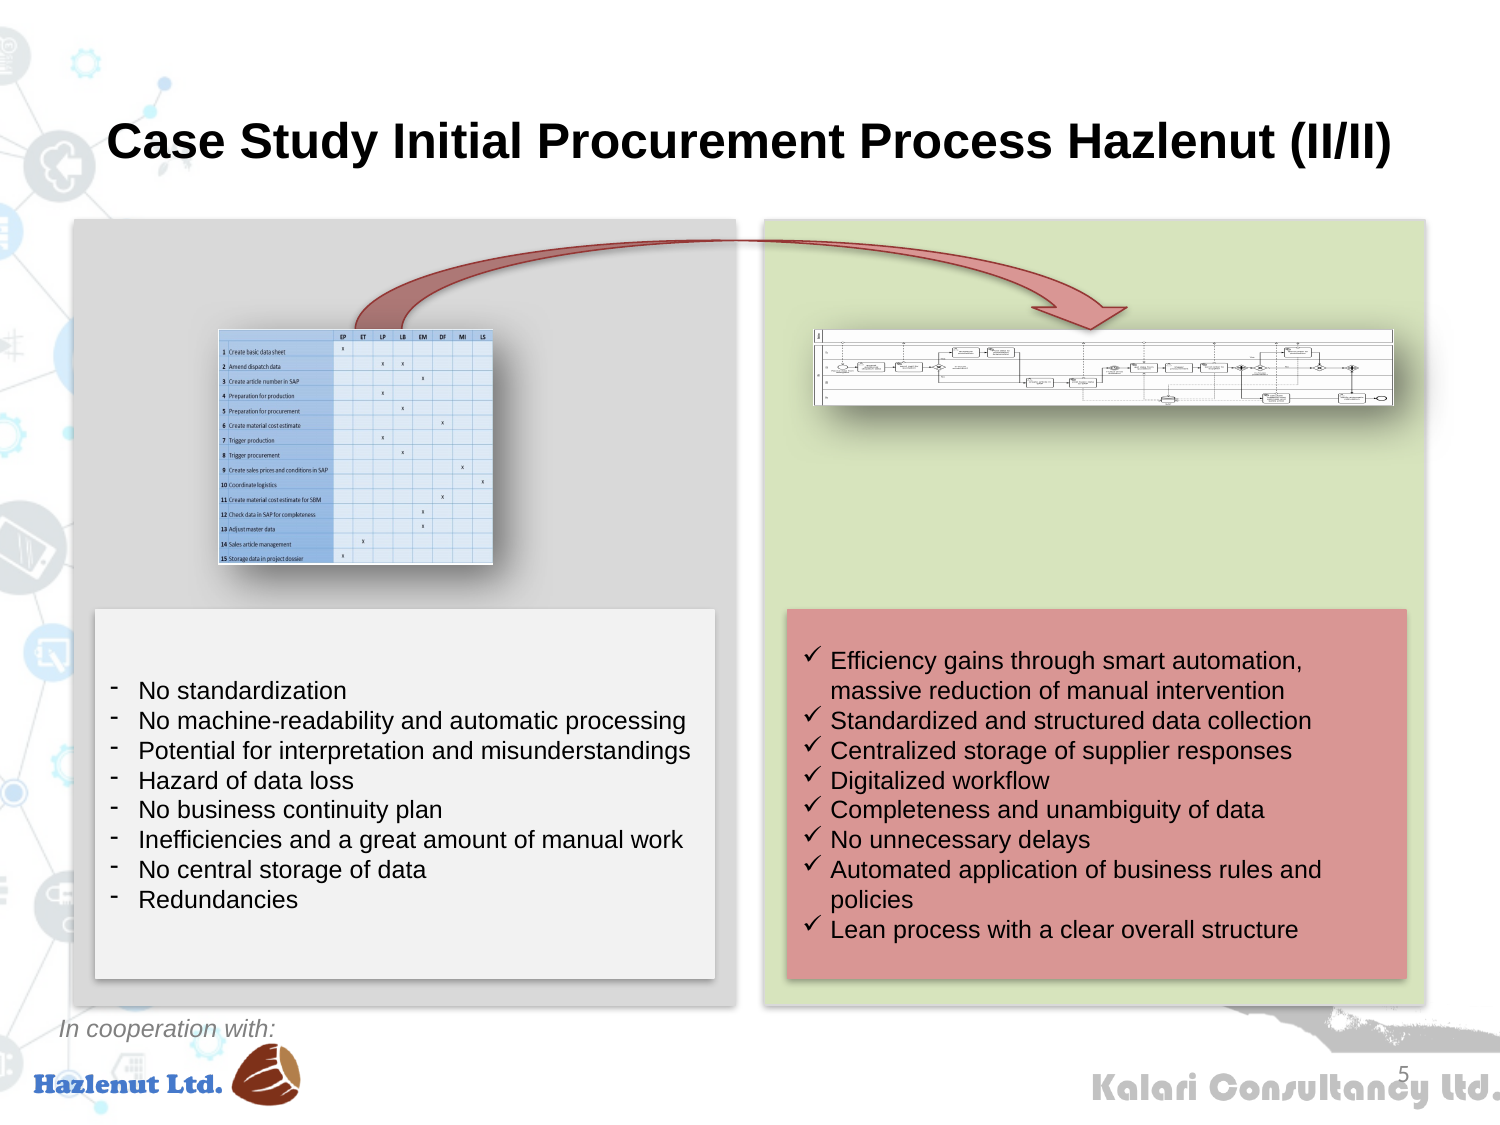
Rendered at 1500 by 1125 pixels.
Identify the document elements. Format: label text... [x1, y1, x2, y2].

text_box No standardization No machine-readability and automatic processing Potential for interpretation and misunderstandings Hazard of data loss No business continuity plan Inefficiencies and a great amount of manual work No central storage of data Redundancies [95, 609, 715, 979]
text_box In cooperation with: [0, 1004, 356, 1050]
slide_number 5 [1074, 1042, 1425, 1103]
picture [218, 329, 493, 566]
text_box [764, 250, 1426, 1006]
text_box [362, 239, 1128, 328]
title Case Study Initial Procurement Process Hazlenut (II/II) [75, 45, 1425, 233]
text_box [74, 219, 736, 1006]
text_box Efficiency gains through smart automation, massive reduction of manual intervention Standardized and structured data collection Centralized storage of supplier responses Digitalized workflow Completeness and unambiguity of data No unnecessary delays Automated application of business rules and policies Lean process with a clear overall structure [787, 609, 1407, 979]
text_box [764, 219, 1426, 330]
picture [21, 1042, 311, 1107]
picture [813, 329, 1394, 407]
